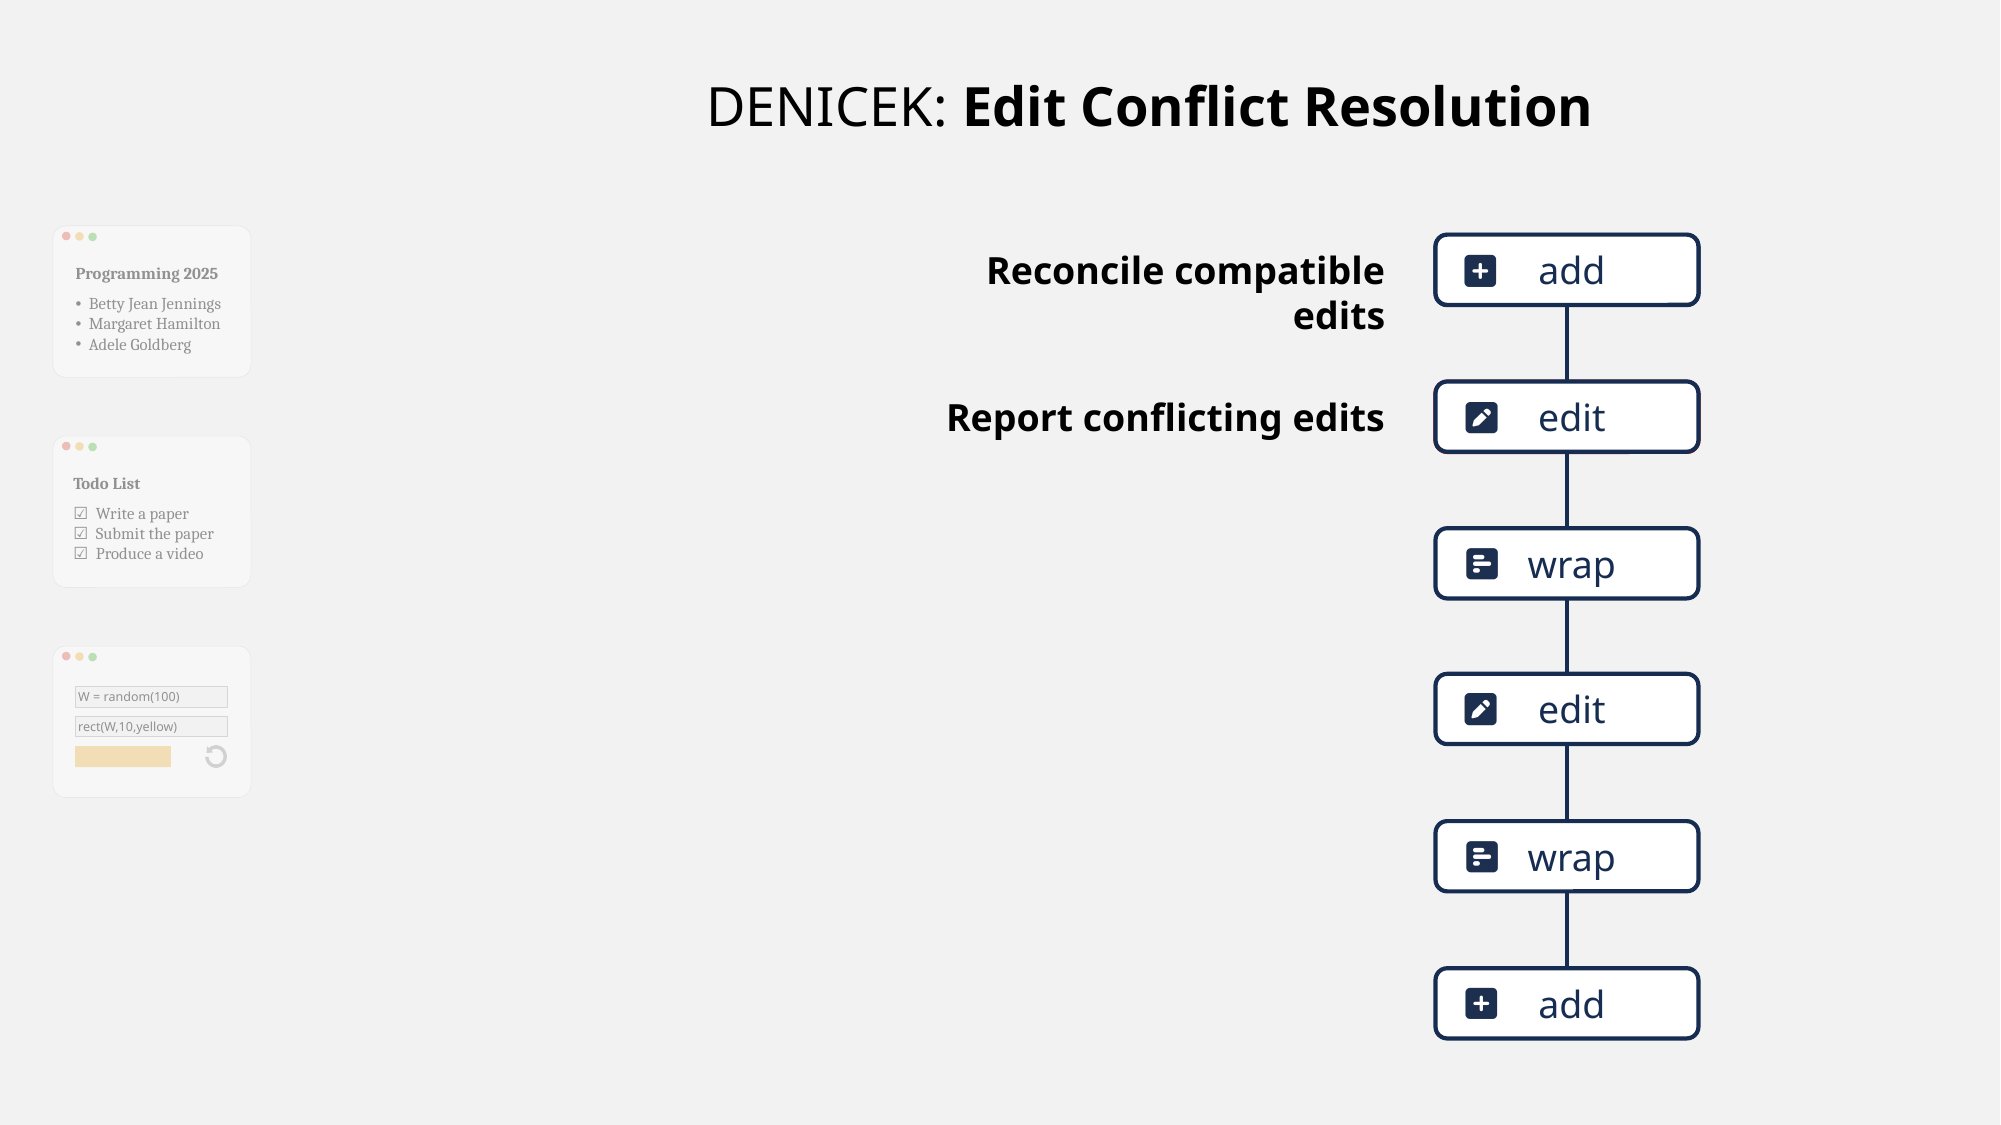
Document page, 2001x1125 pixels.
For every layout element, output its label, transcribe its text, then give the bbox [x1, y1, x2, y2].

text_box add [1434, 233, 1700, 306]
picture [1465, 547, 1498, 580]
picture [1465, 986, 1498, 1021]
text_box wrap [1434, 527, 1700, 600]
picture [1464, 692, 1497, 726]
text_box edit [1434, 380, 1700, 453]
text_box [24, 197, 272, 821]
picture [1465, 400, 1498, 434]
text_box Reconcile compatible edits [891, 239, 1401, 345]
text_box wrap [1434, 820, 1700, 893]
picture [205, 745, 227, 768]
picture [1464, 253, 1497, 289]
text_box add [1434, 967, 1700, 1040]
text_box Denicek: Edit Conflict Resolution [447, 65, 1853, 146]
text_box edit [1434, 672, 1700, 746]
text_box Report conflicting edits [891, 386, 1401, 447]
picture [1465, 840, 1498, 873]
